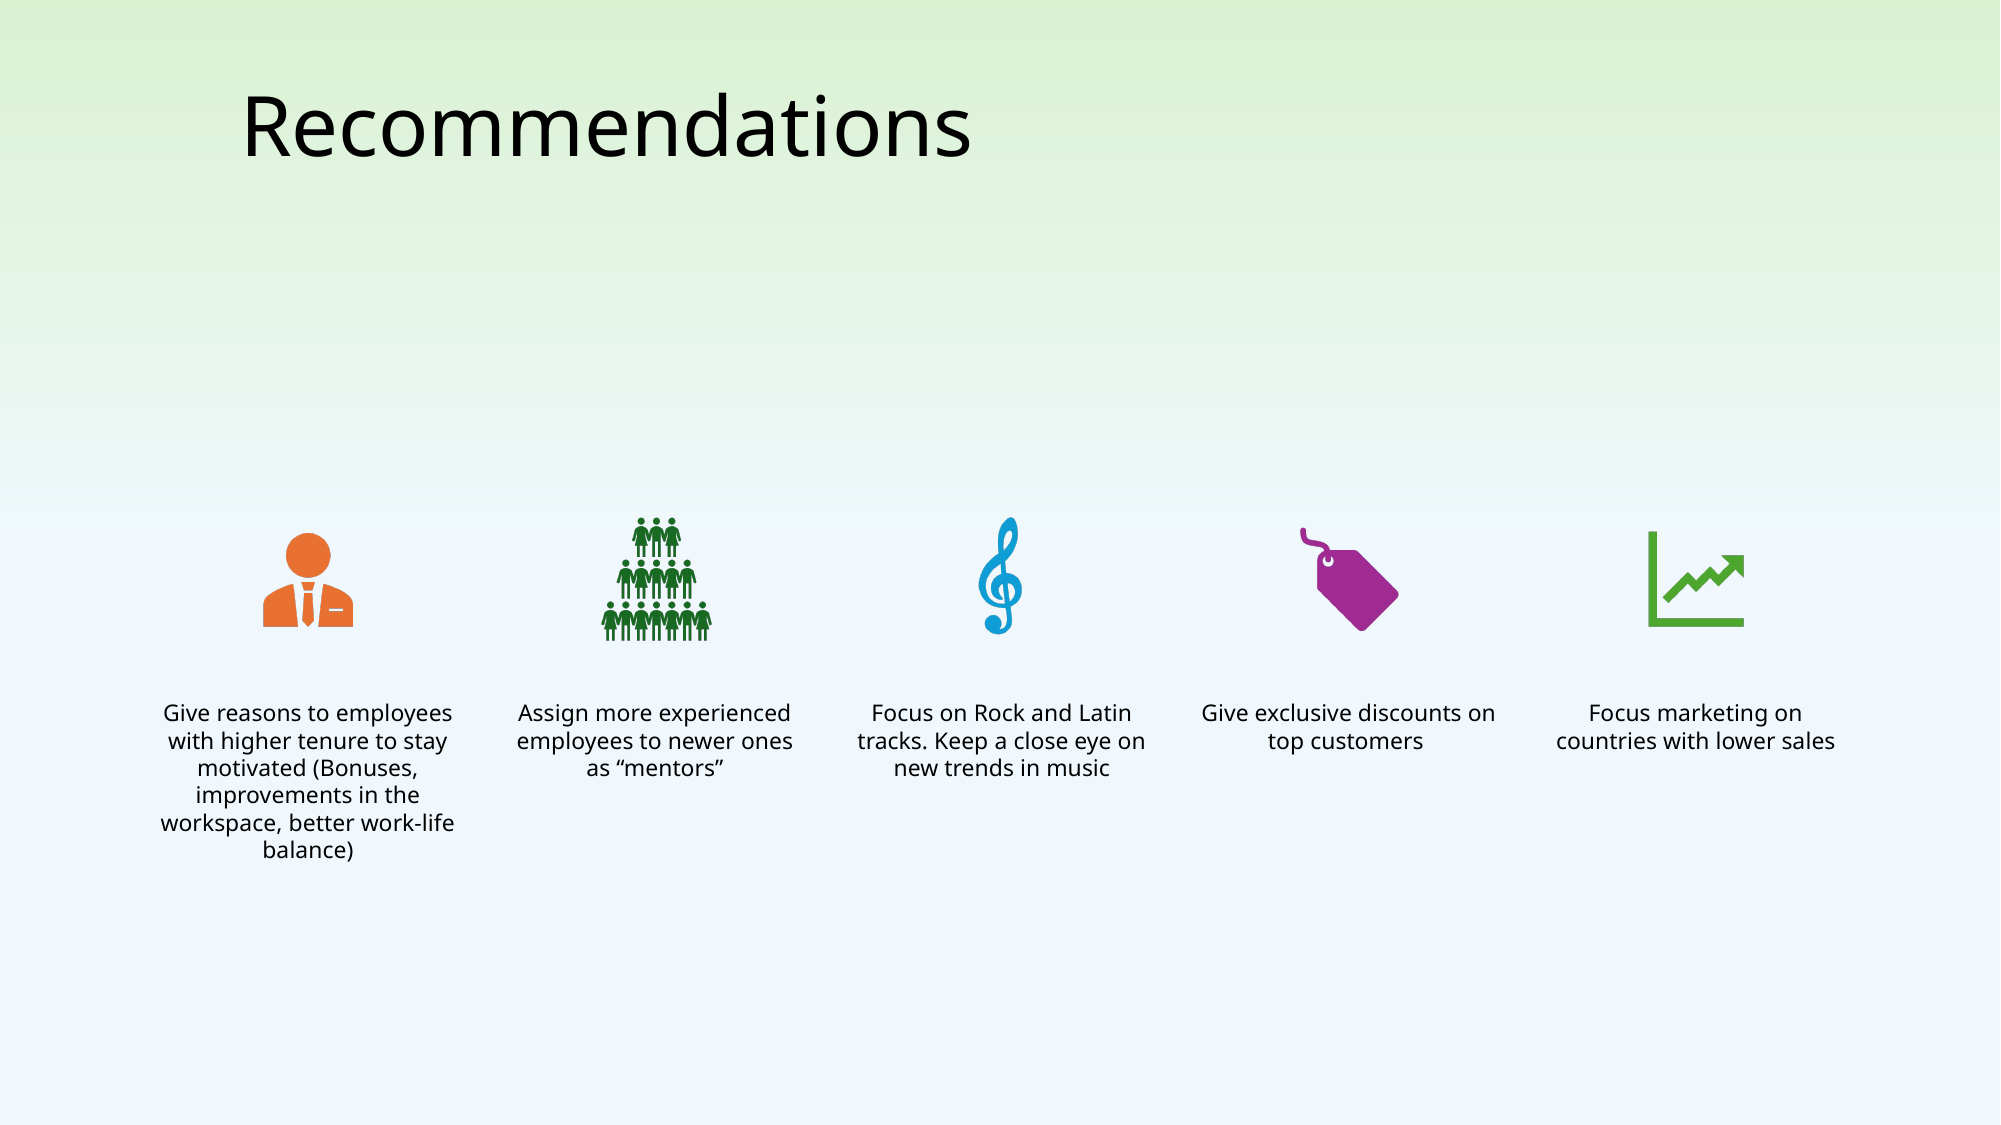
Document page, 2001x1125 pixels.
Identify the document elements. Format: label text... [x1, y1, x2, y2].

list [105, 346, 1899, 1035]
title Recommendations [225, 57, 1873, 202]
